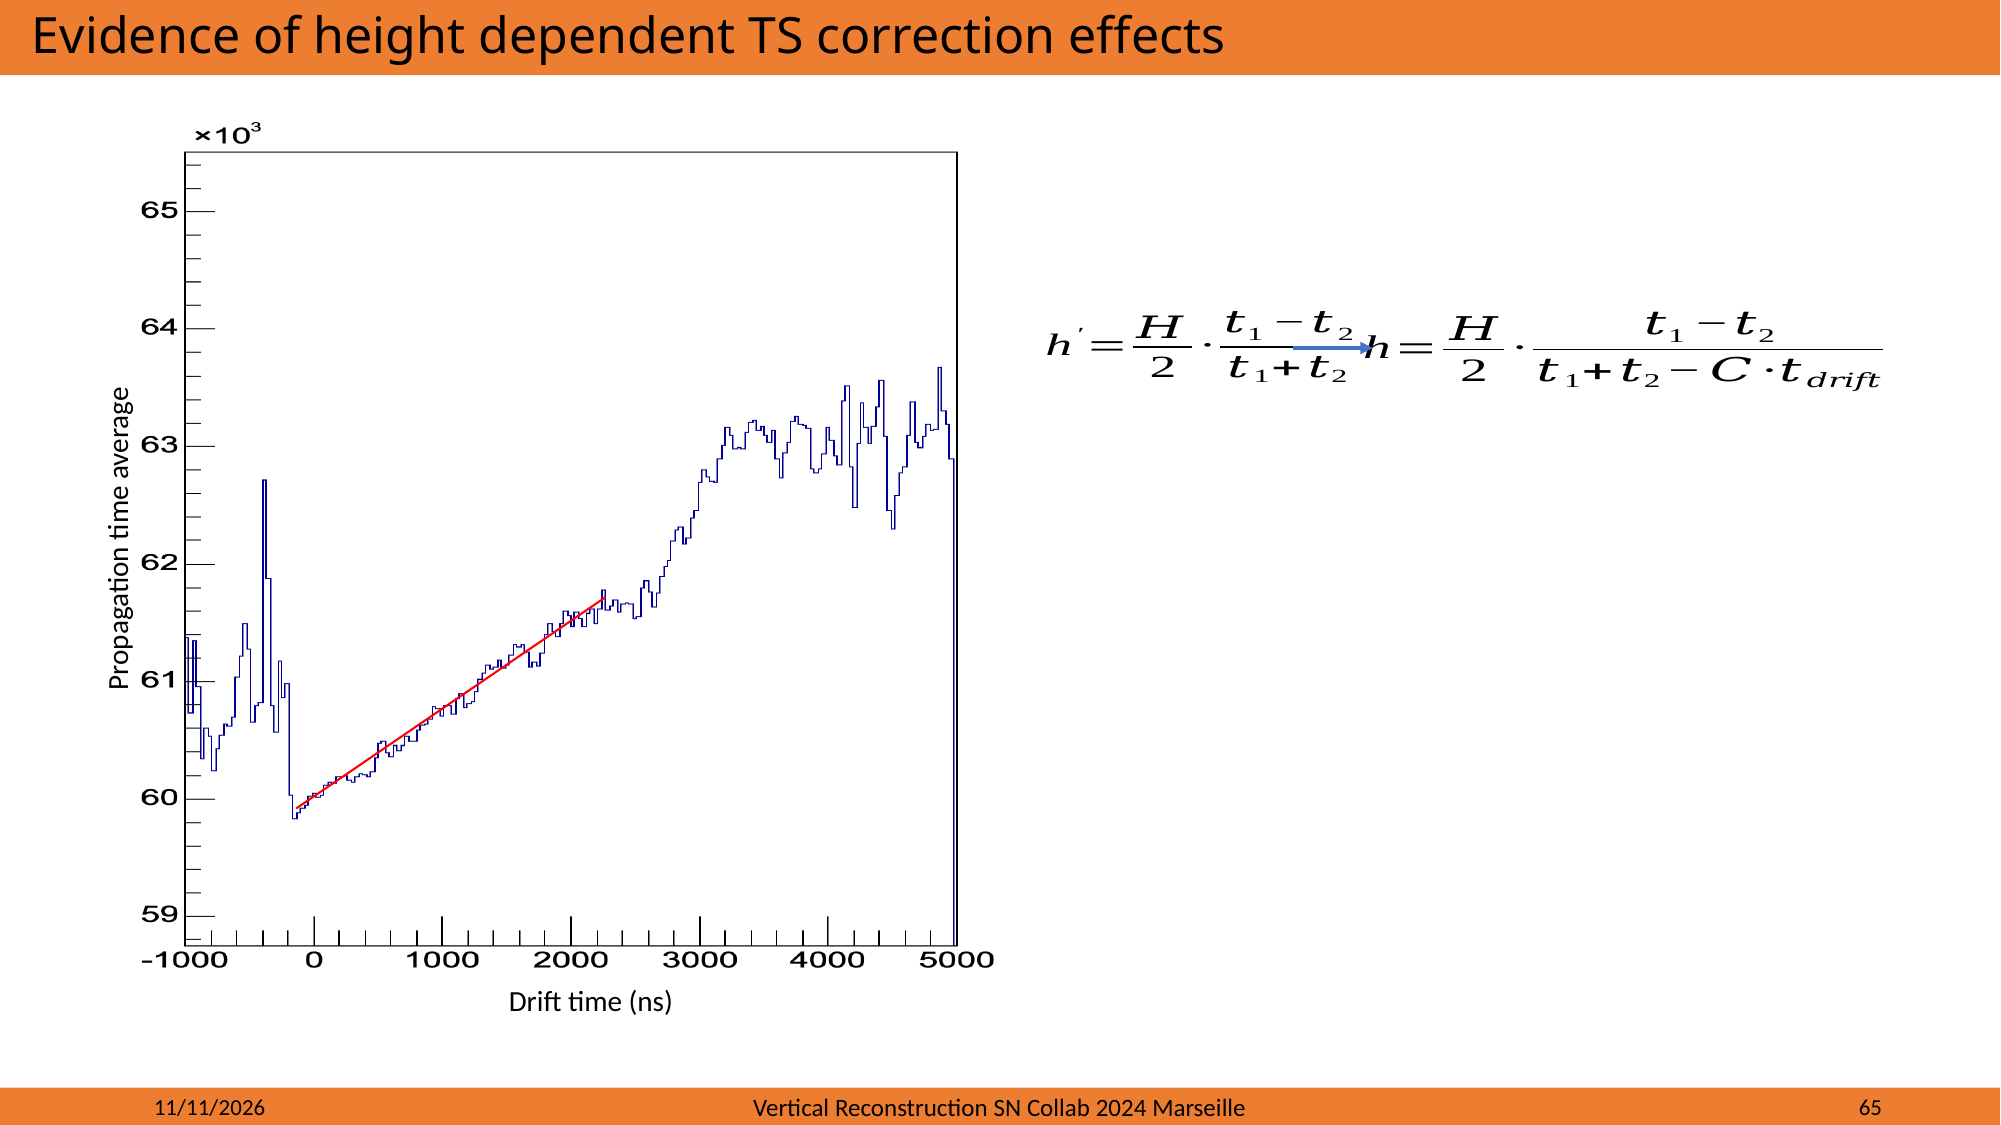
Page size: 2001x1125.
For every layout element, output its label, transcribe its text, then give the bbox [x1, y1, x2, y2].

footer Vertical Reconstruction SN Collab 2024 Marseille [662, 1087, 1338, 1125]
slide_number 65 [1447, 1087, 1898, 1125]
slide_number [138, 1087, 589, 1125]
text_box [296, 597, 606, 809]
title Evidence of height dependent TS correction effects [16, 0, 1742, 76]
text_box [91, 117, 1004, 1026]
